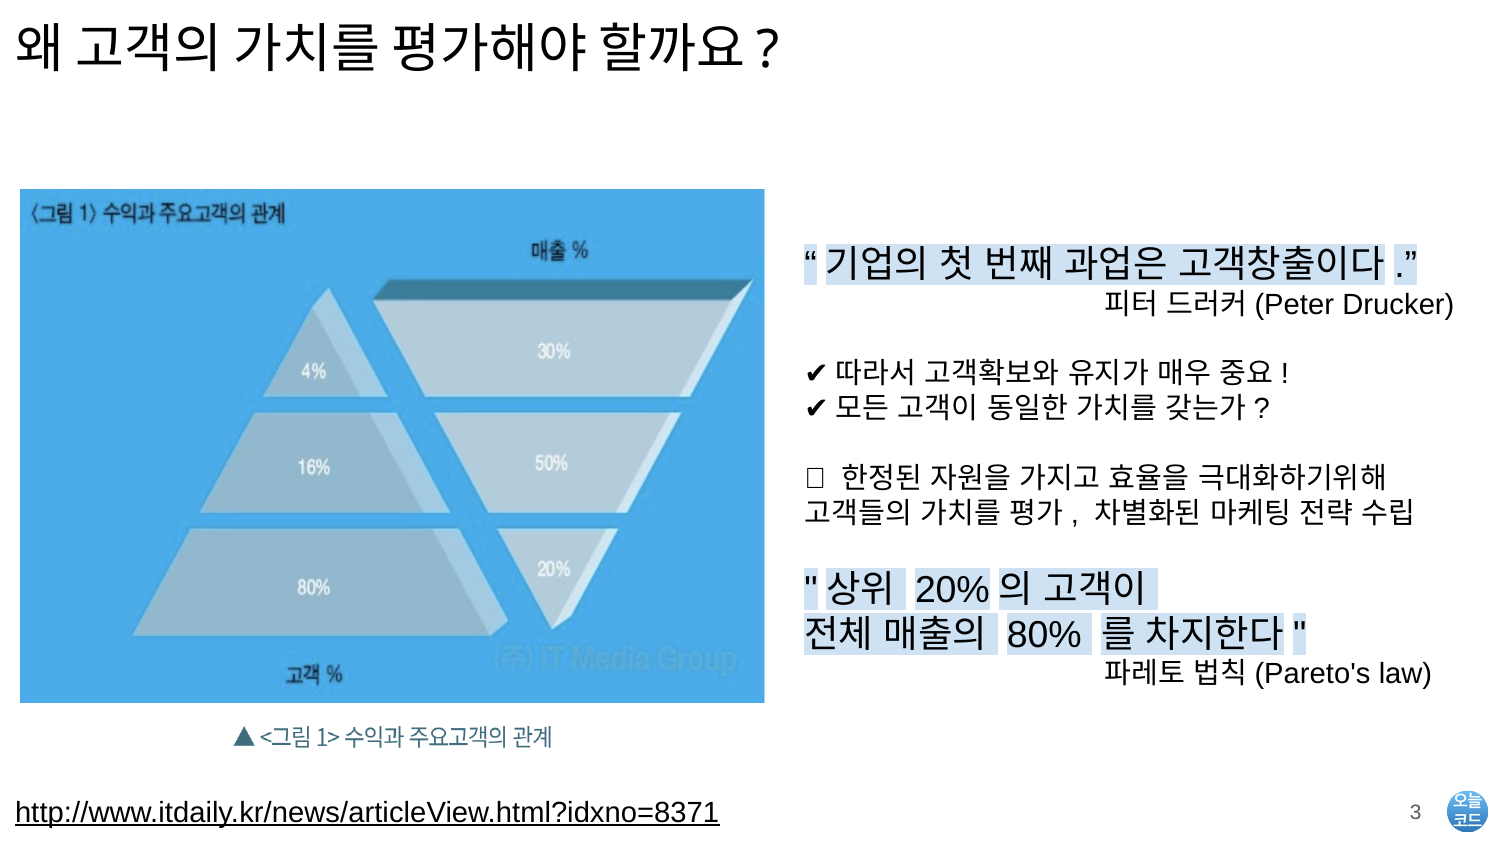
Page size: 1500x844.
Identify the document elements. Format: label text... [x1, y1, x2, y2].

slide_number ‹#› [1346, 778, 1437, 844]
title 왜 고객의 가치를 평가해야 할까요? [0, 0, 1398, 94]
picture [1437, 778, 1500, 844]
text_box http://www.itdaily.kr/news/articleView.html?idxno=8371 [0, 778, 868, 843]
text_box “기업의 첫 번째 과업은 고객창출이다.” 피터 드러커(Peter Drucker) ✔따라서 고객확보와 유지가 매우 중요! ✔모든 고객이 동일한 가치를 갖는가? 💡 한정된 자원을 가지고 효율을 극대화하기위해 고객들의 가치를 평가, 차별화된 마케팅 전략 수립 "상위 20%의 고객이 전체 매출의 80% 를 차지한다" 파레토 법칙(Pareto's law) [789, 224, 1484, 705]
picture [17, 180, 771, 753]
